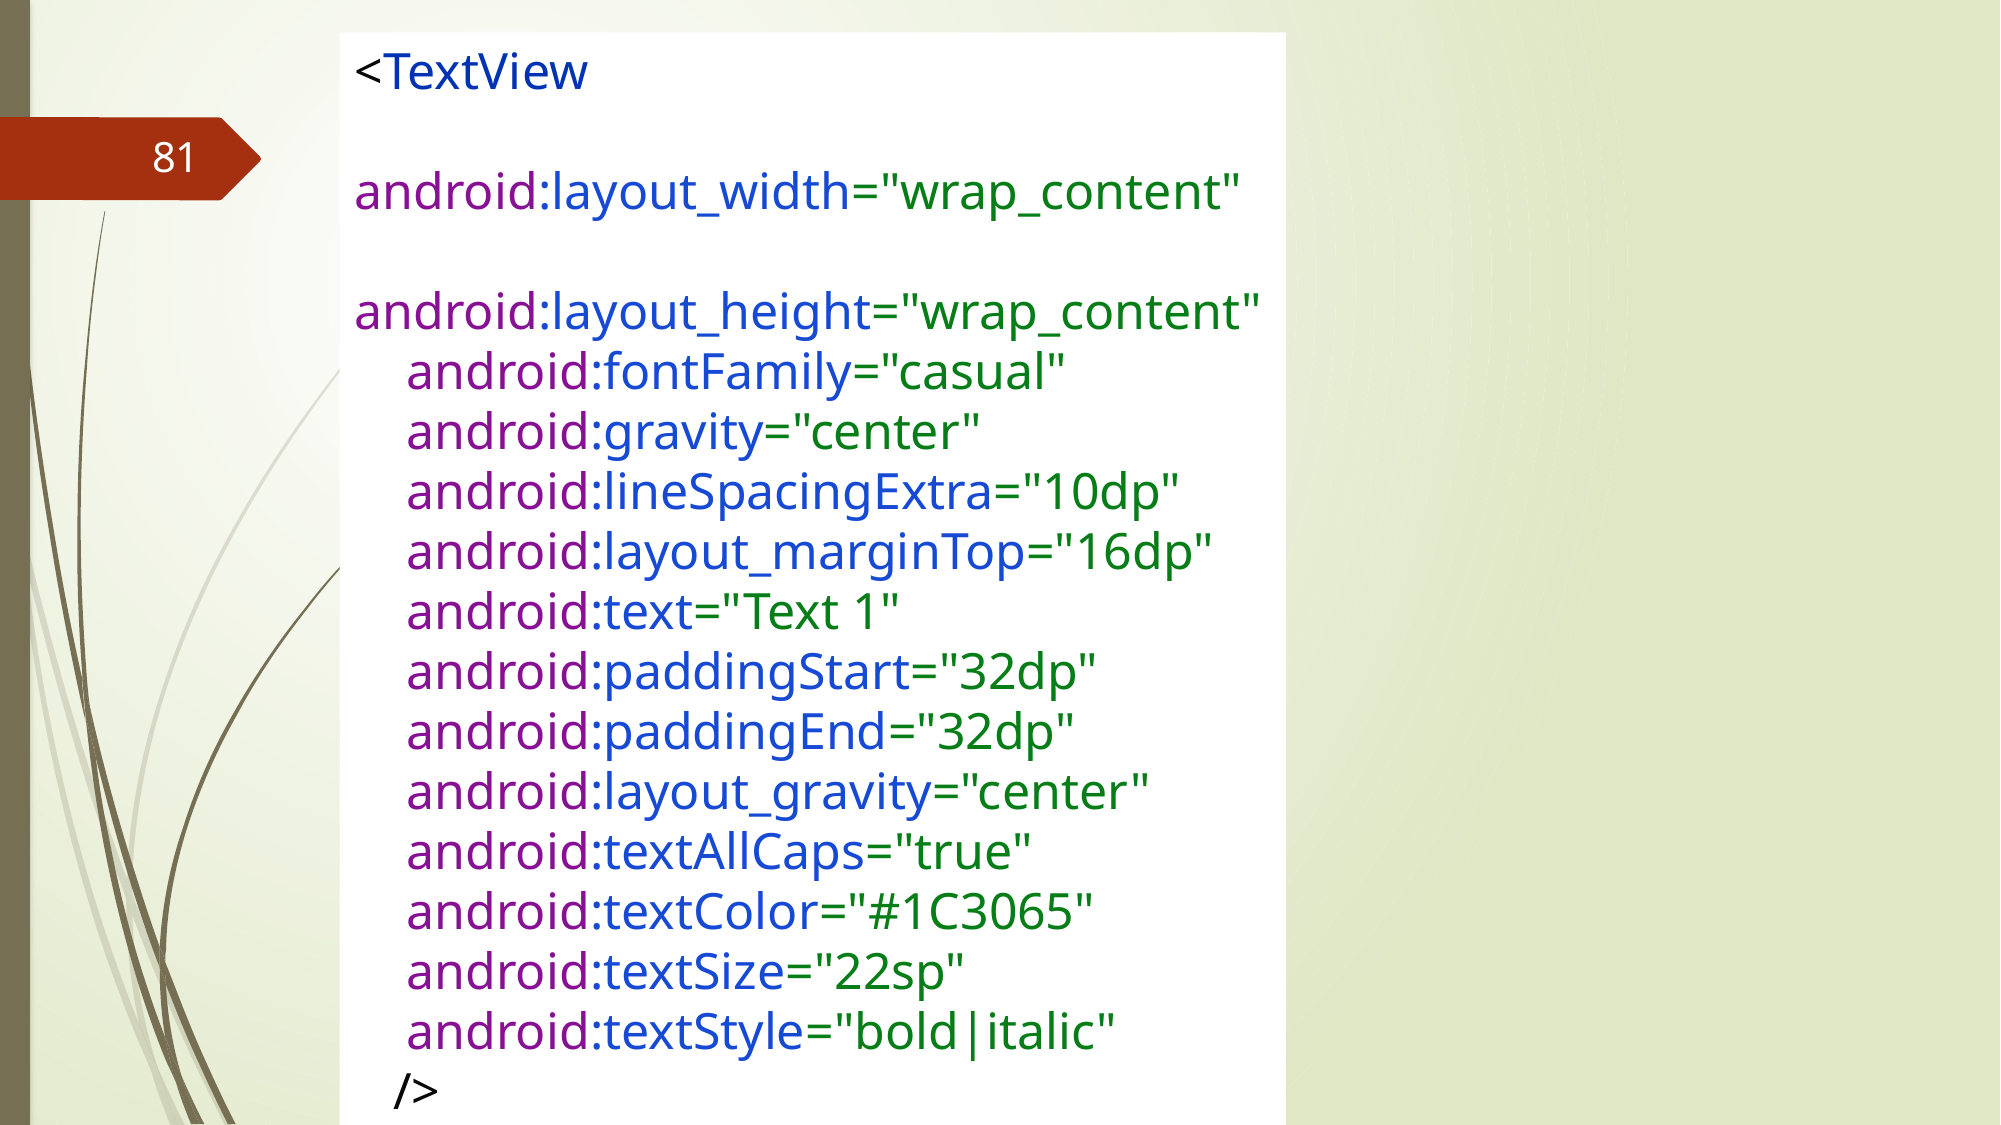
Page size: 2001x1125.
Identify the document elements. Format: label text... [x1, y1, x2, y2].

slide_number 81 [87, 129, 216, 190]
text_box <TextView android:layout_width="wrap_content" android:layout_height="wrap_content" android:fontFamily="casual" android:gravity="center" android:lineSpacingExtra="10dp" android:layout_marginTop="16dp" android:text="Text 1" android:paddingStart="32dp" android:paddingEnd="32dp" android:layout_gravity="center" android:textAllCaps="true" android:textColor="#1C3065" android:textSize="22sp" android:textStyle="bold|italic" /> [339, 32, 1286, 1125]
